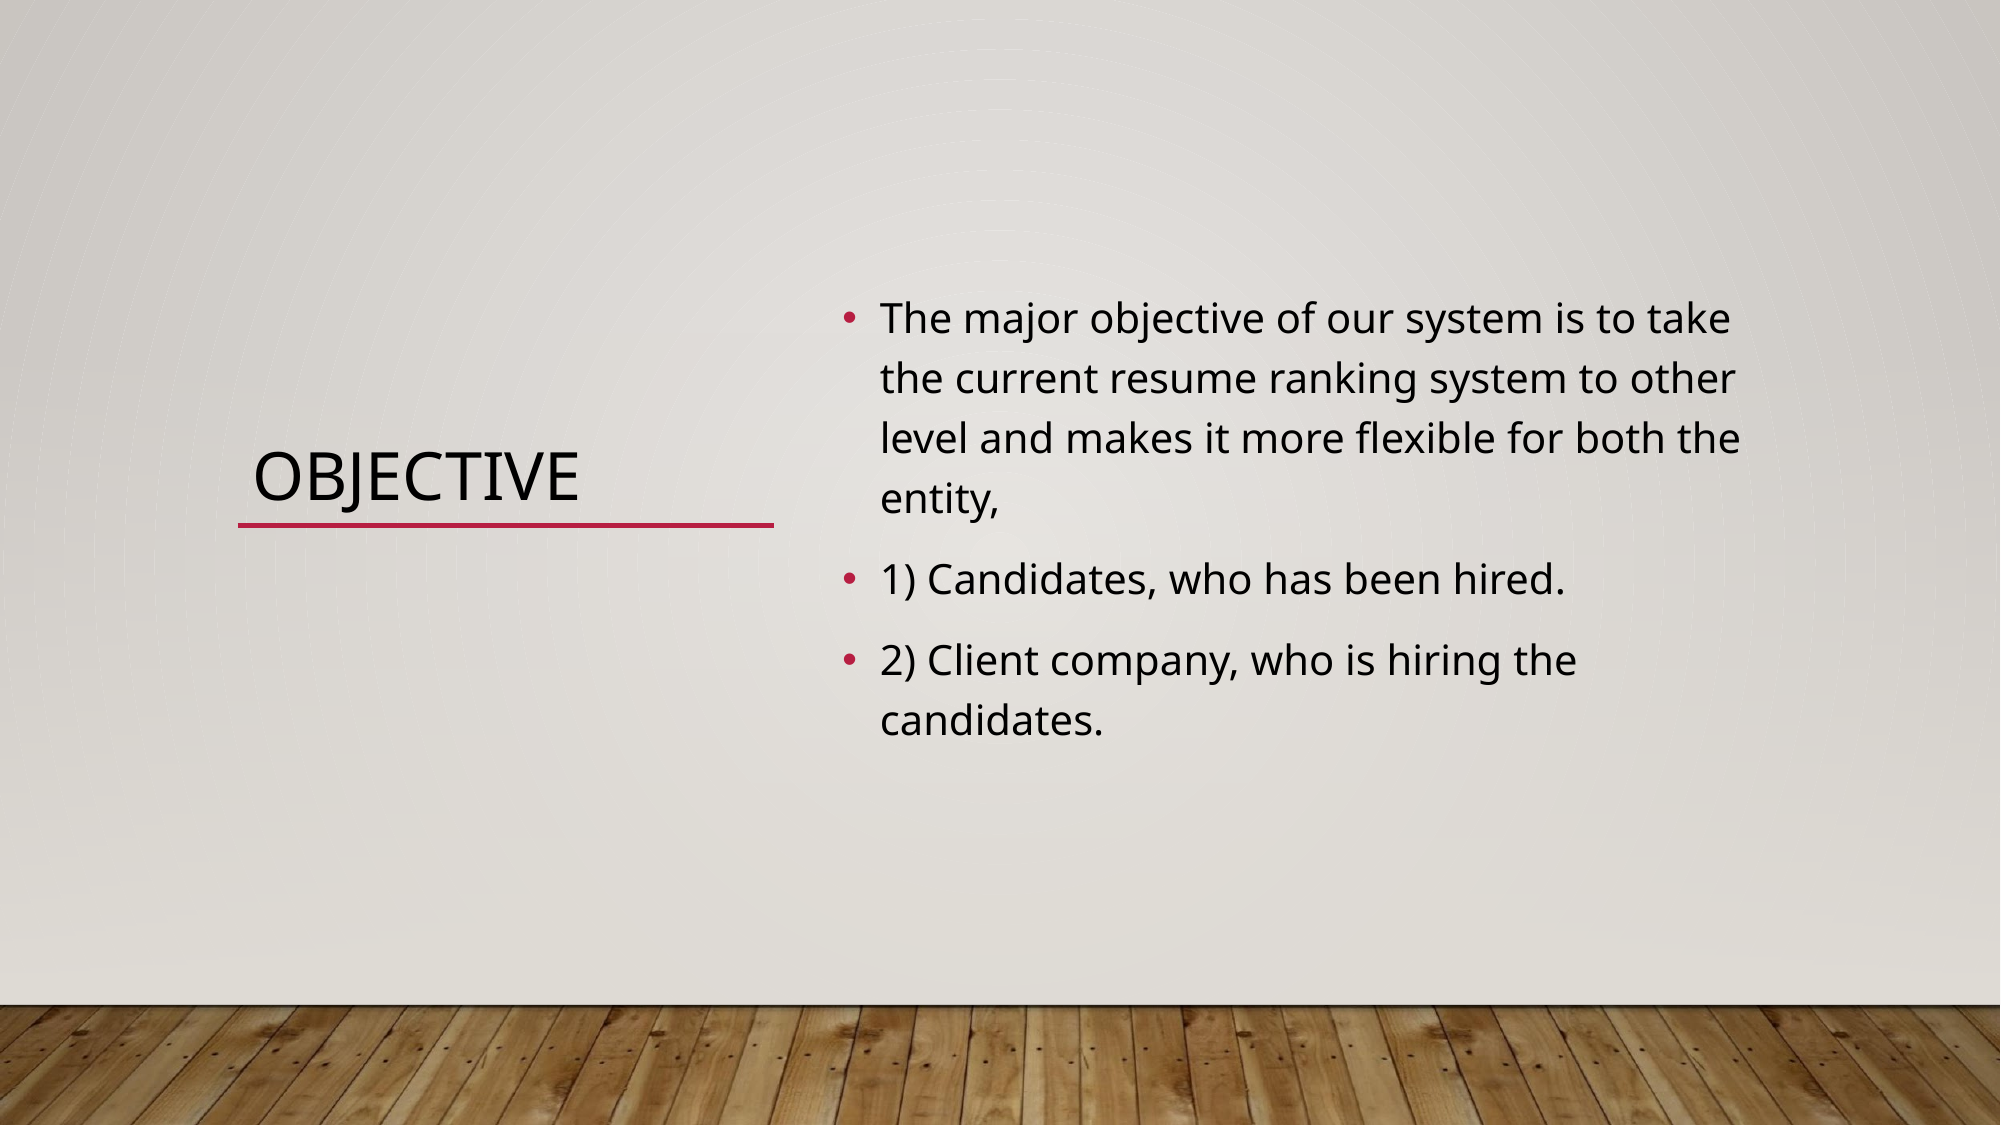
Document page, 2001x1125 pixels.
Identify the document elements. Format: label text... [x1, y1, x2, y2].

picture [0, 1005, 2000, 1125]
title OBJECTIVE [236, 131, 774, 522]
list The major objective of our system is to take the current resume ranking system to other level and makes it more flexible for both the entity, 1) Candidates, who has been hired. 2) Client company, who is hiring the candidates. [827, 131, 1814, 896]
